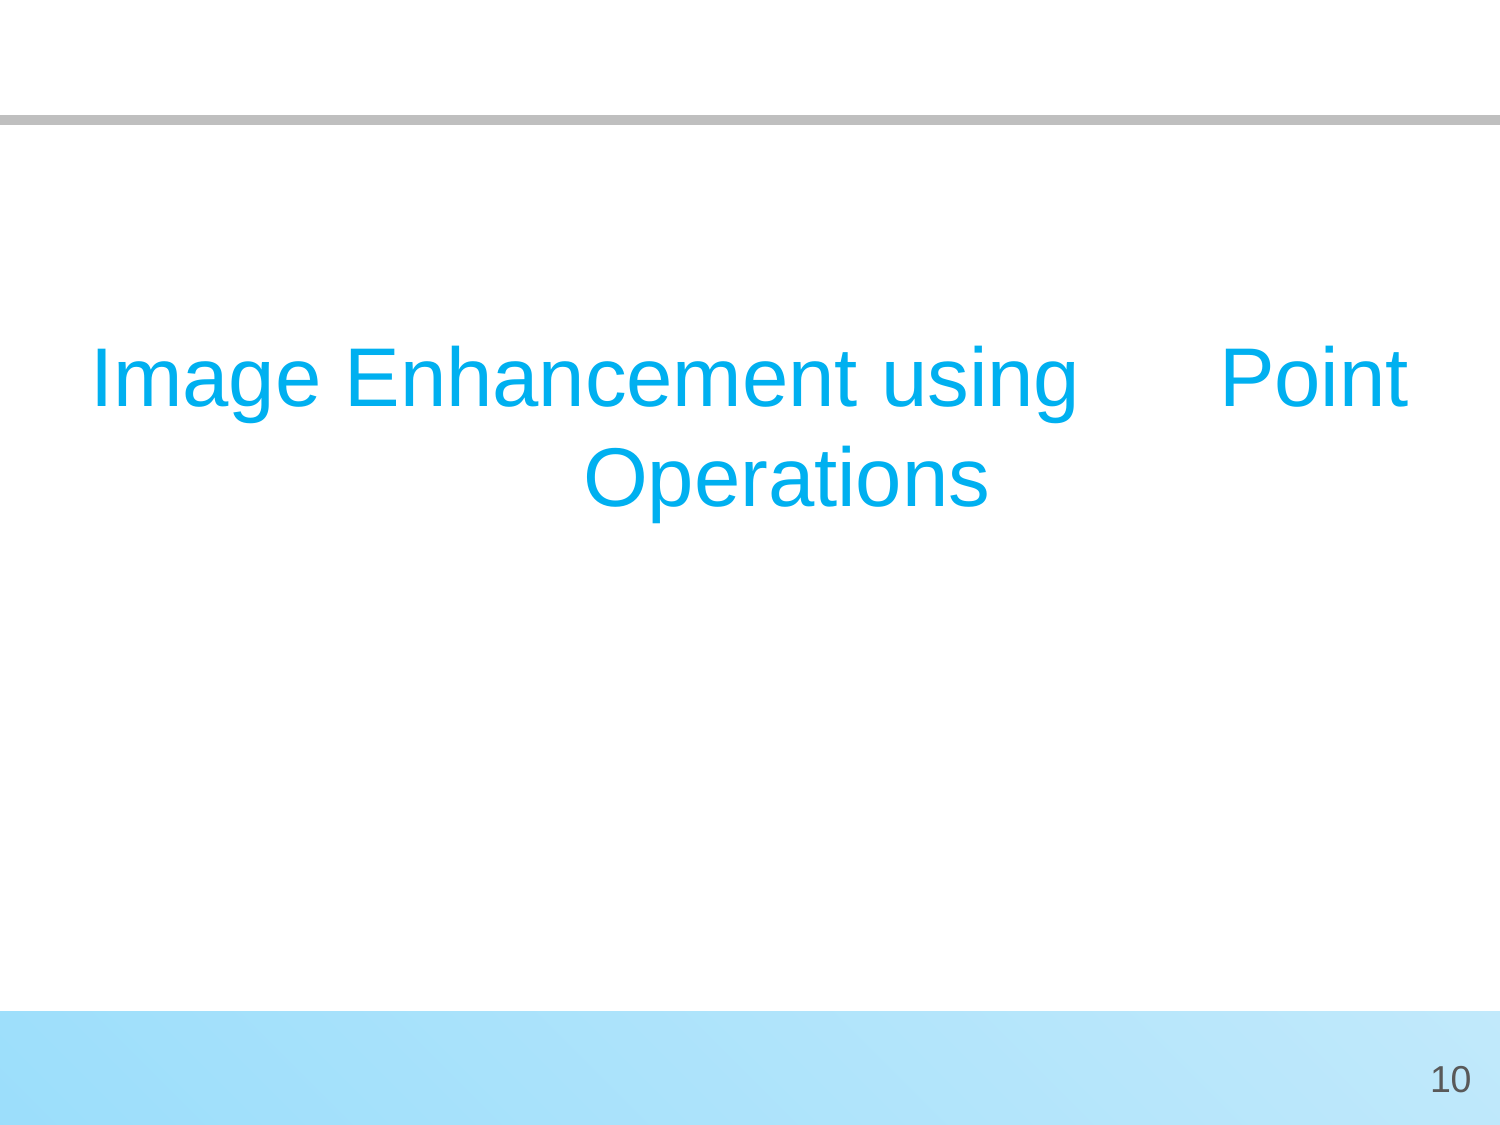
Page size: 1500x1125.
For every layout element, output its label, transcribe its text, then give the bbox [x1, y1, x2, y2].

list Image Enhancement using Point Operations [75, 126, 1425, 1012]
